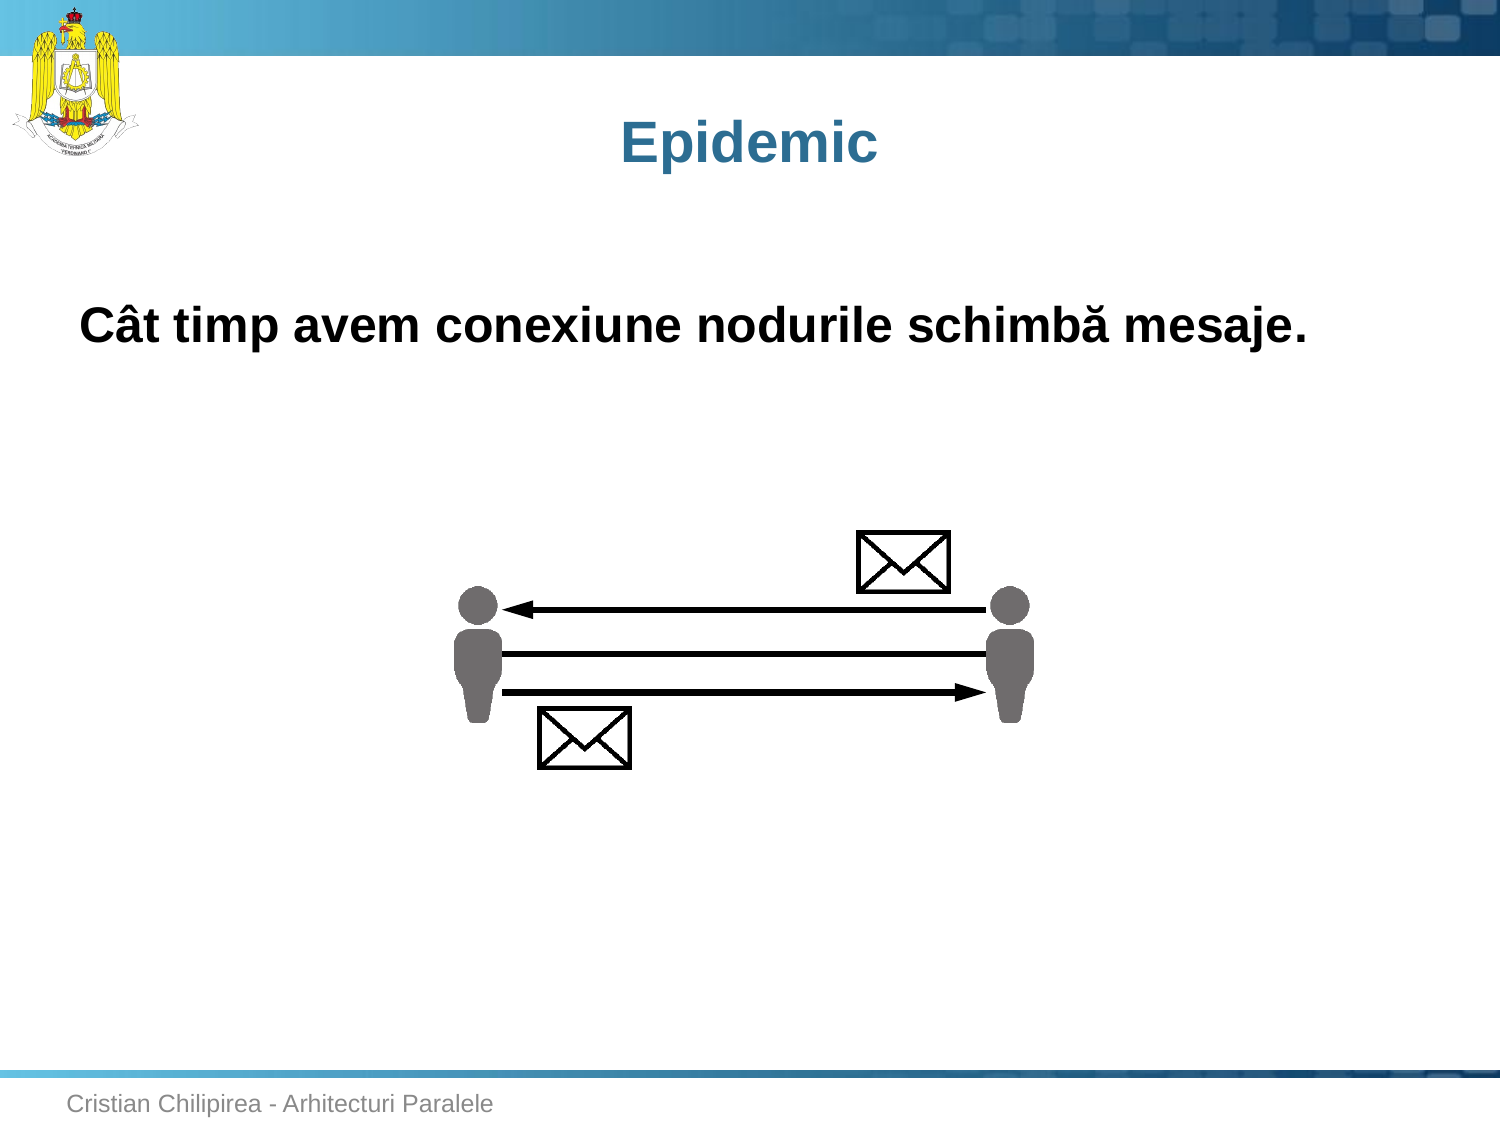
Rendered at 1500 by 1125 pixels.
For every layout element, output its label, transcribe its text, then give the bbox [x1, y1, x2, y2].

picture [0, 0, 1500, 156]
picture [537, 706, 633, 770]
picture [855, 530, 951, 594]
footer Cristian Chilipirea - Arhitecturi Paralele [51, 1083, 1157, 1125]
picture [985, 585, 1034, 723]
picture [0, 1070, 1500, 1078]
picture [454, 585, 503, 723]
title Epidemic [51, 102, 1449, 178]
text_box Cât timp avem conexiune nodurile schimbă mesaje. [64, 285, 1329, 361]
